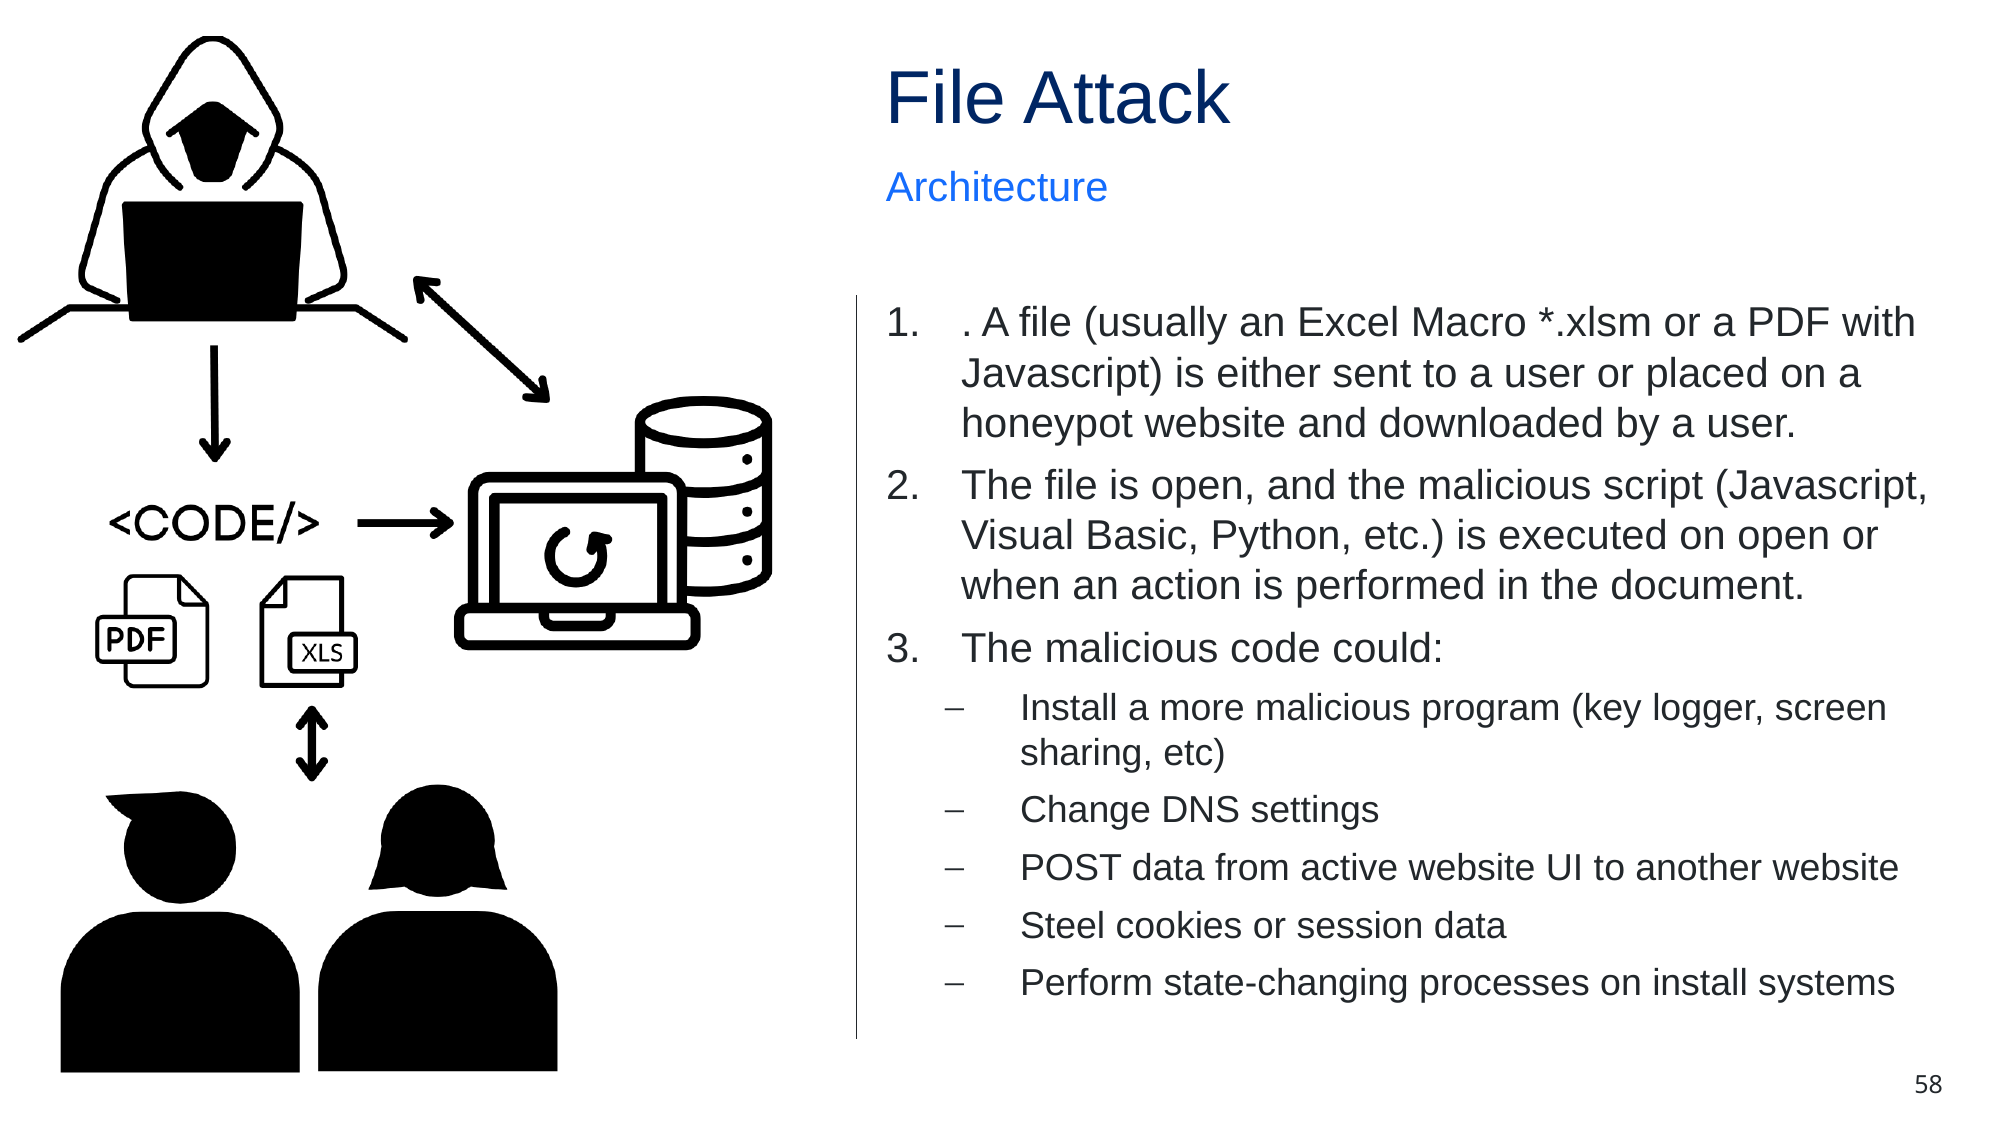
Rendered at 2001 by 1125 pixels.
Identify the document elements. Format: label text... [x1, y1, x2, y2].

slide_number 58 [1824, 1068, 1943, 1099]
title File Attack [885, 59, 1937, 150]
picture [0, 0, 827, 1125]
list Architecture [885, 161, 1937, 210]
list . A file (usually an Excel Macro *.xlsm or a PDF with Javascript) is either sent to a user or placed on a honeypot website and downloaded by a user. The file is open, and the malicious script (Javascript, Visual Basic, Python, etc.) is executed on open or when an action is performed in the document. The malicious code could: Install a more malicious program (key logger, screen sharing, etc) Change DNS settings POST data from active website UI to another website Steel cookies or session data Perform state-changing processes on install systems [885, 295, 1937, 1040]
